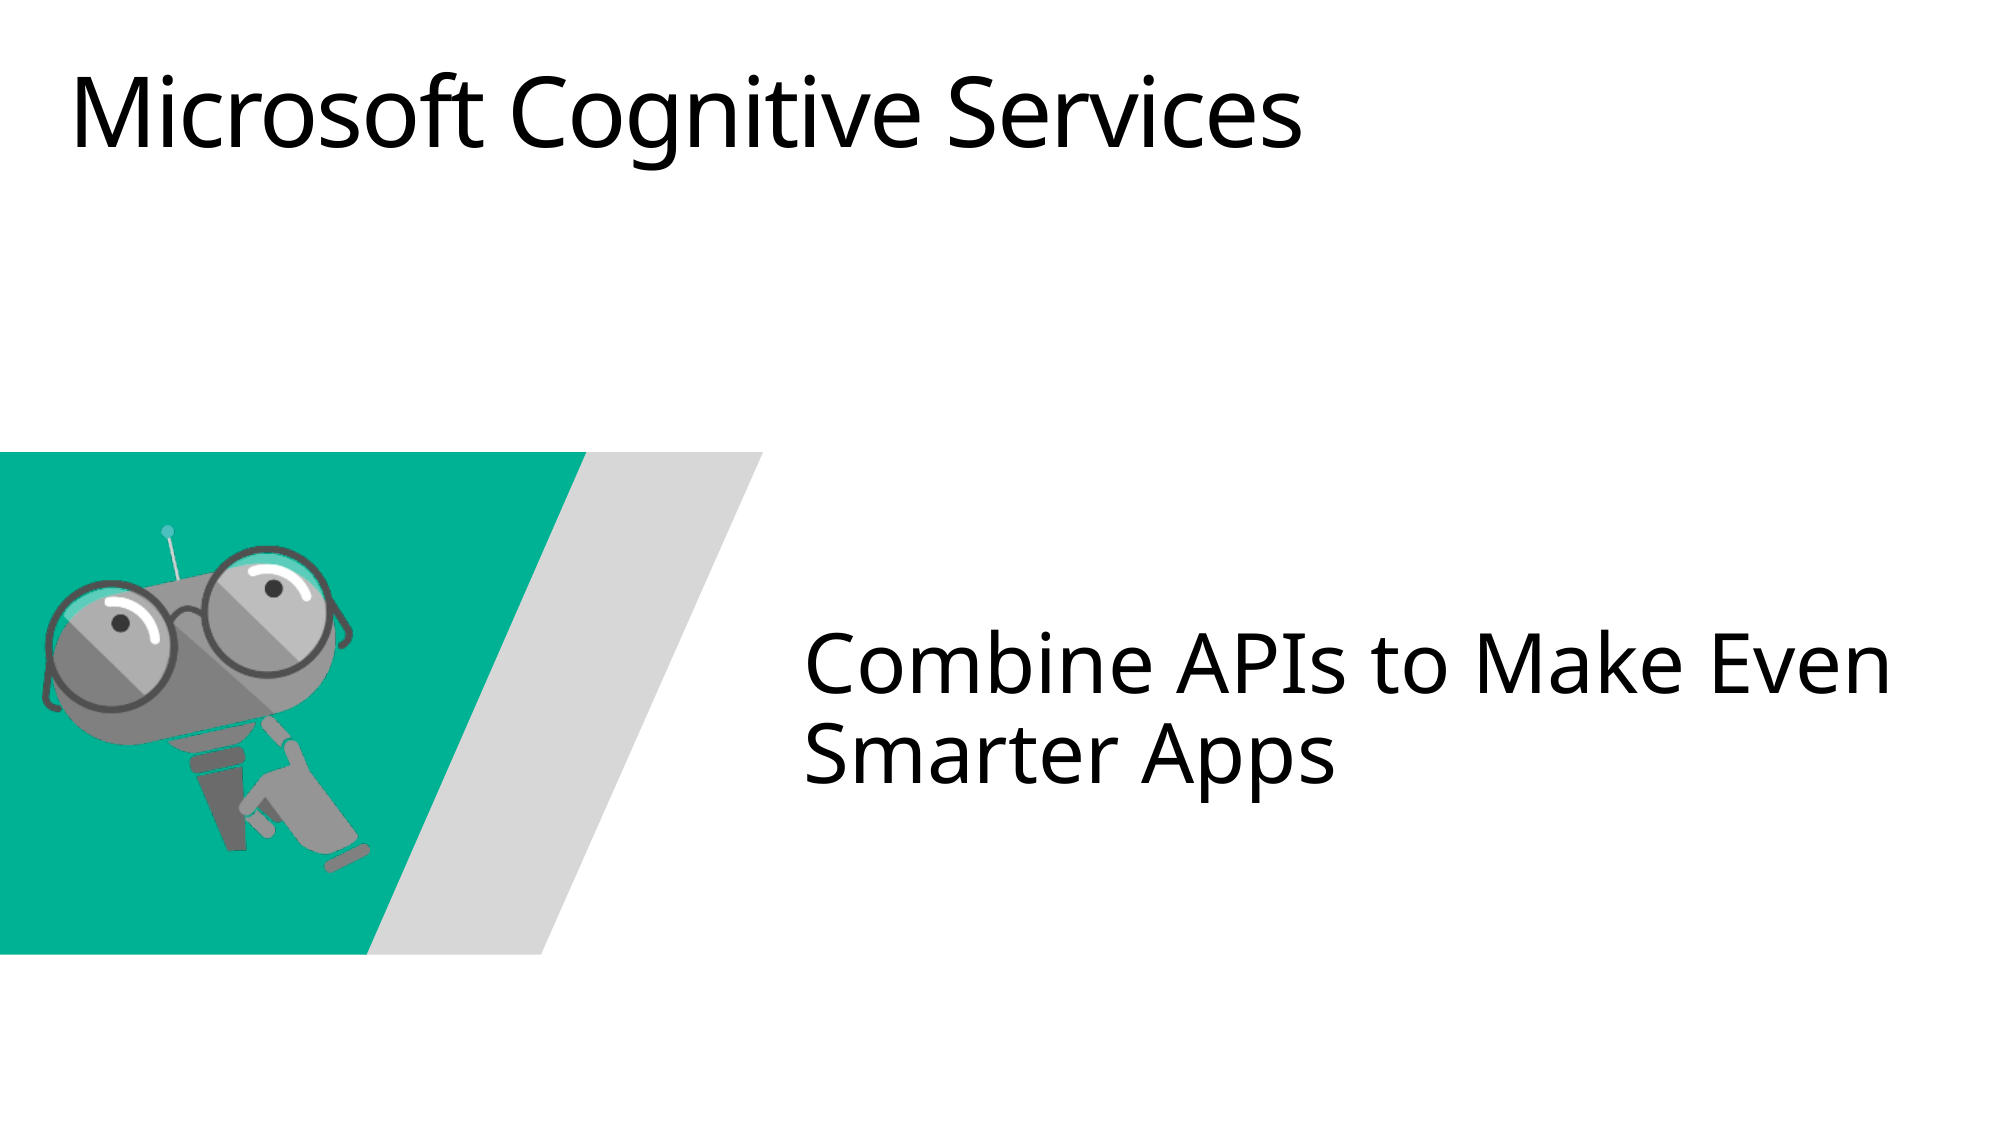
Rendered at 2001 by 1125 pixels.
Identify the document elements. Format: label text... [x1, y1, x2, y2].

text_box [587, 452, 764, 851]
picture [41, 525, 371, 873]
title Microsoft Cognitive Services [44, 47, 1957, 196]
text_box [0, 451, 587, 955]
list Combine APIs to Make Even Smarter Apps [779, 606, 1957, 819]
